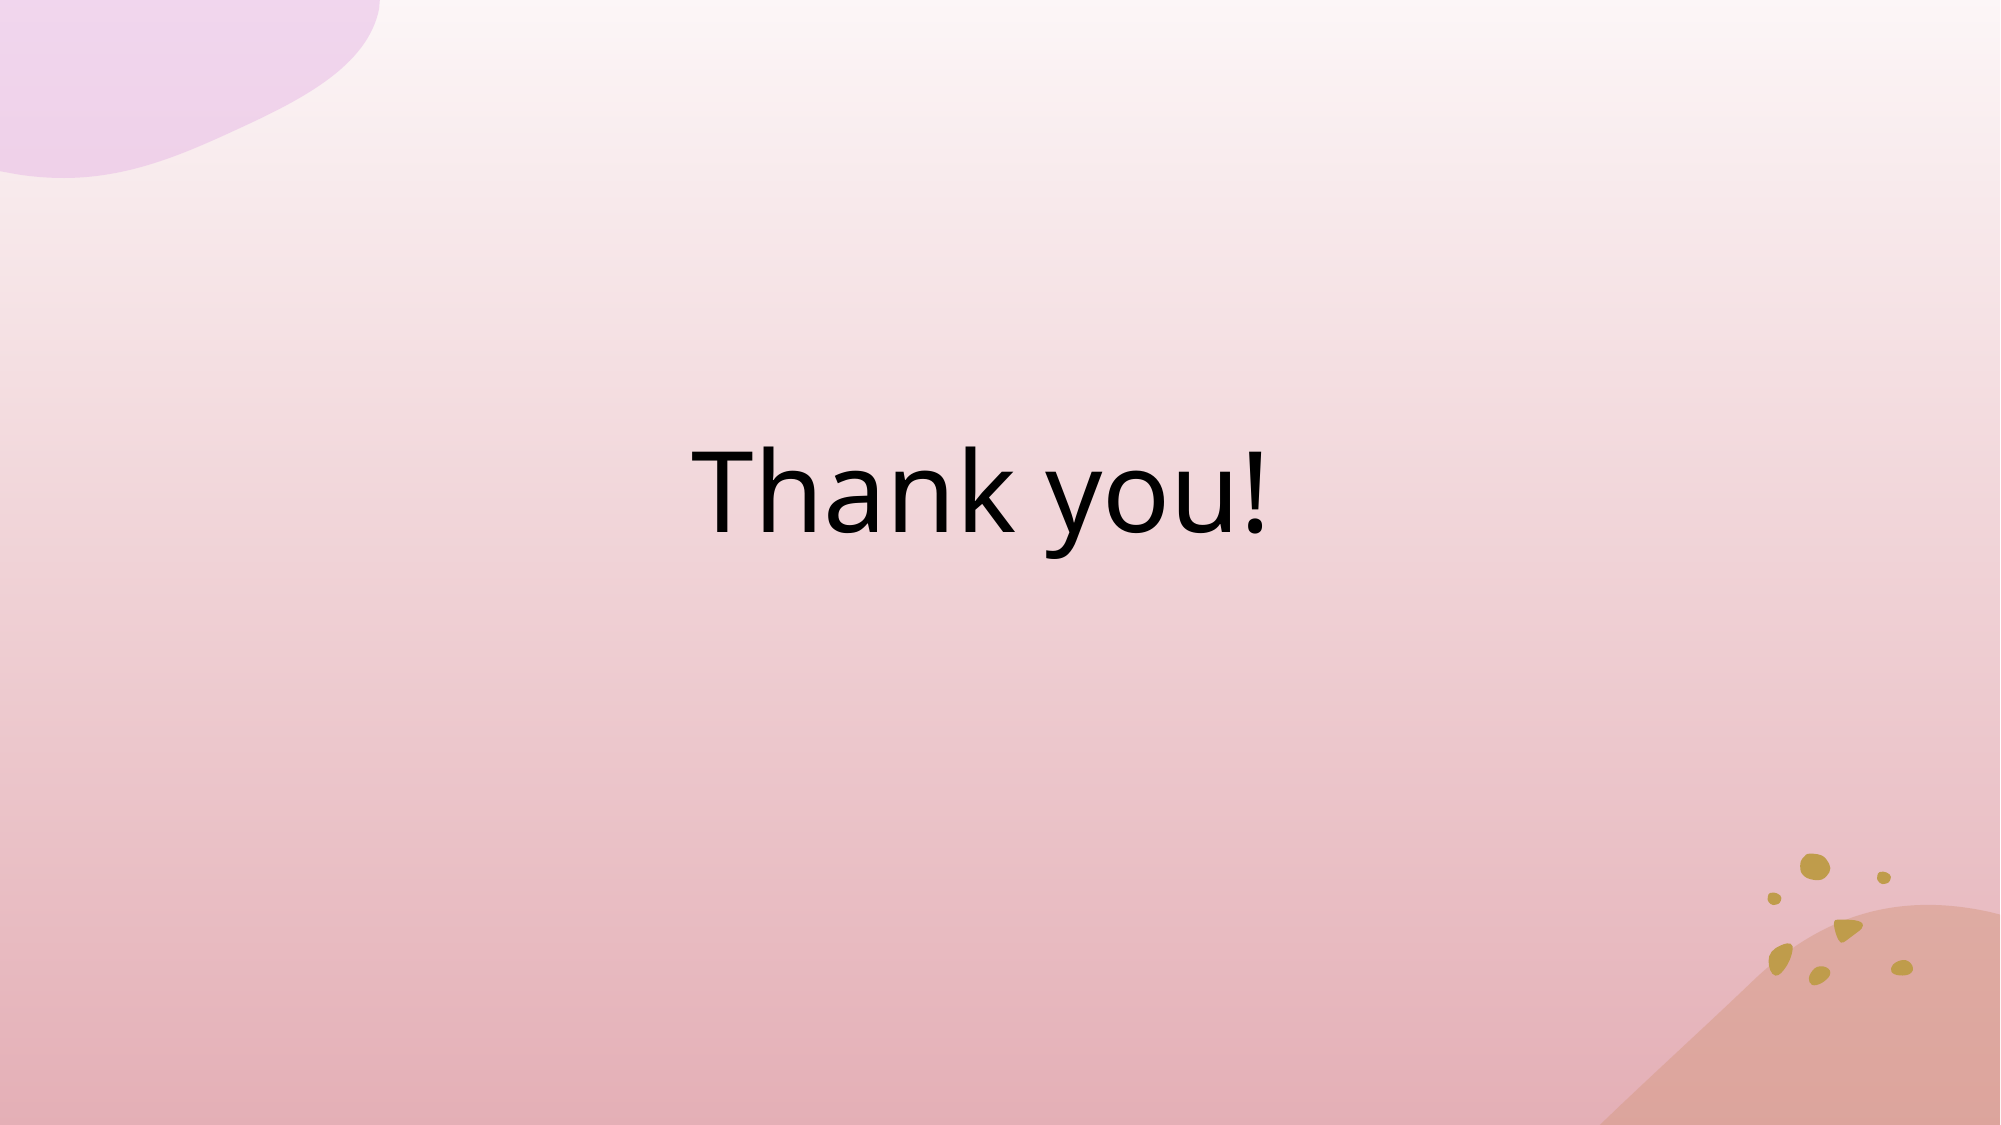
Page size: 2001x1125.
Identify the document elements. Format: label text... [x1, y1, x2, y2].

text_box Thank you! [648, 412, 1315, 563]
